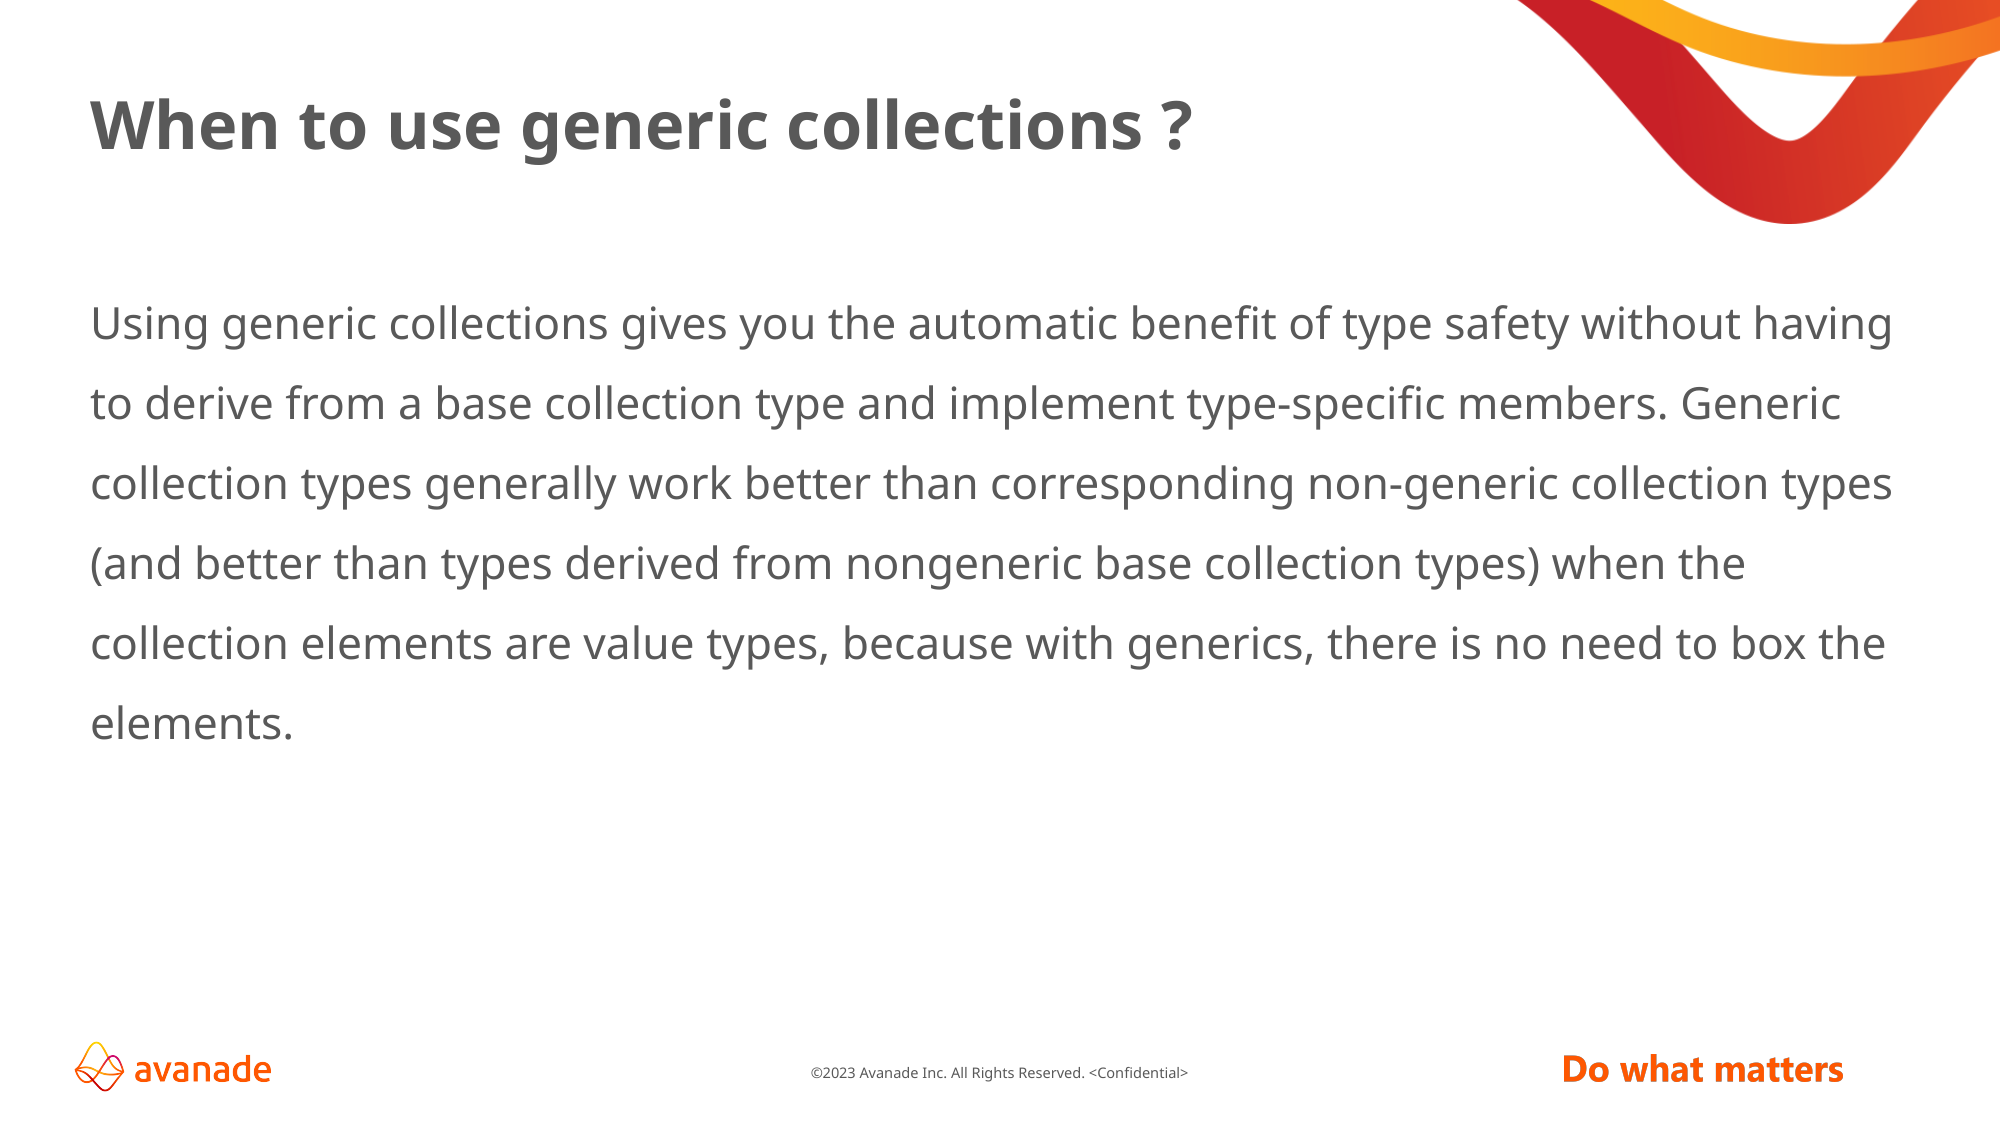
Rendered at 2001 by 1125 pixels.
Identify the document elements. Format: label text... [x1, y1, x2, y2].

picture [1564, 1054, 1843, 1082]
picture [1483, 0, 2000, 224]
picture [54, 1021, 300, 1112]
title When to use generic collections ? [75, 75, 1913, 175]
list Using generic collections gives you the automatic benefit of type safety without having to derive from a base collection type and implement type-specific members. Generic collection types generally work better than corresponding non-generic collection types (and better than types derived from nongeneric base collection types) when the collection elements are value types, because with generics, there is no need to box the elements. [75, 261, 1913, 951]
